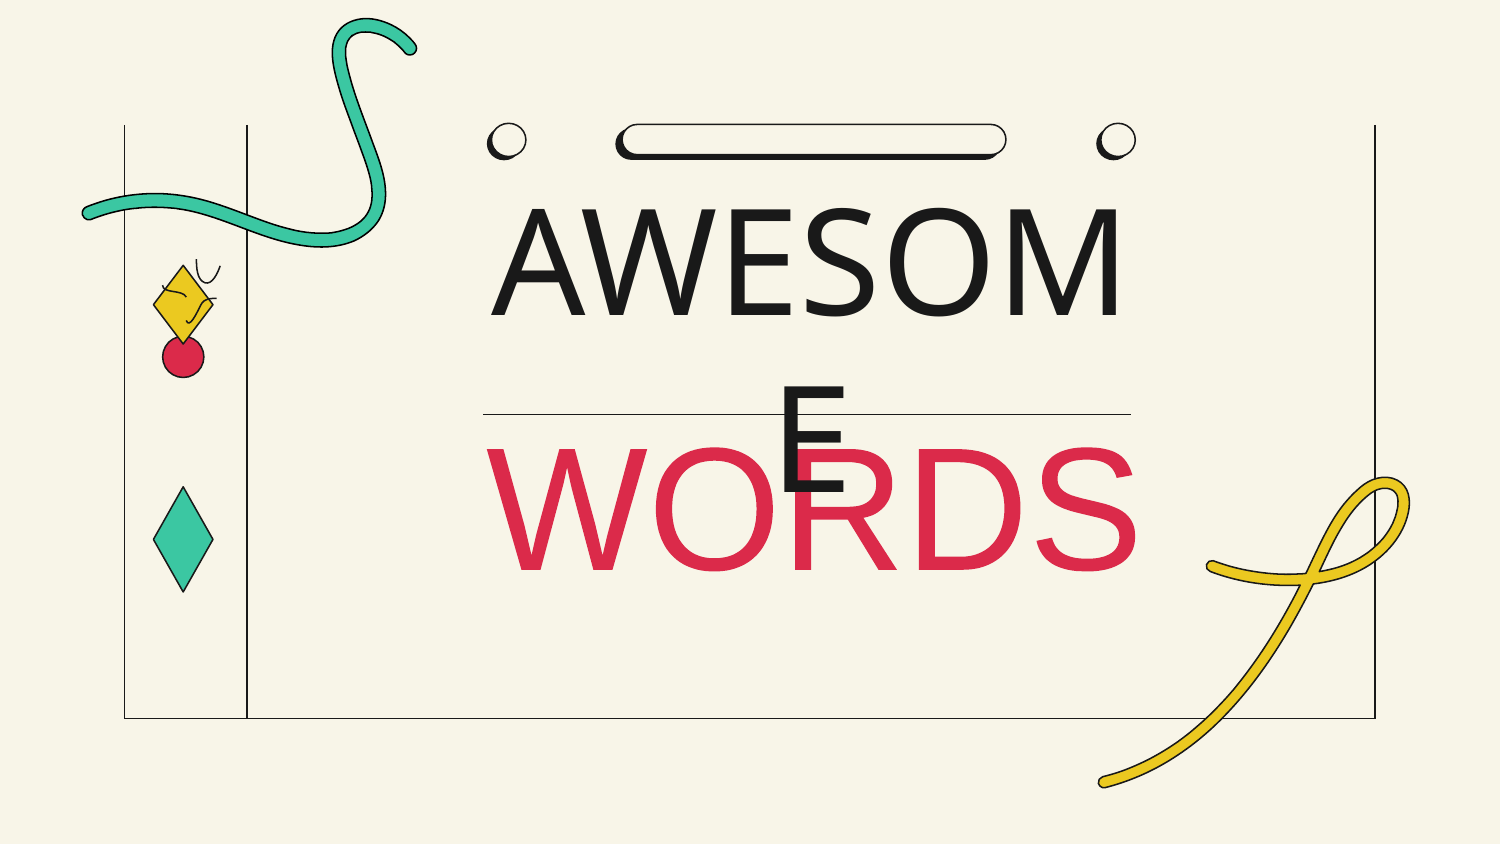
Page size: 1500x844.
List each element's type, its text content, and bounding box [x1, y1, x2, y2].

title AWESOME [442, 259, 1180, 431]
